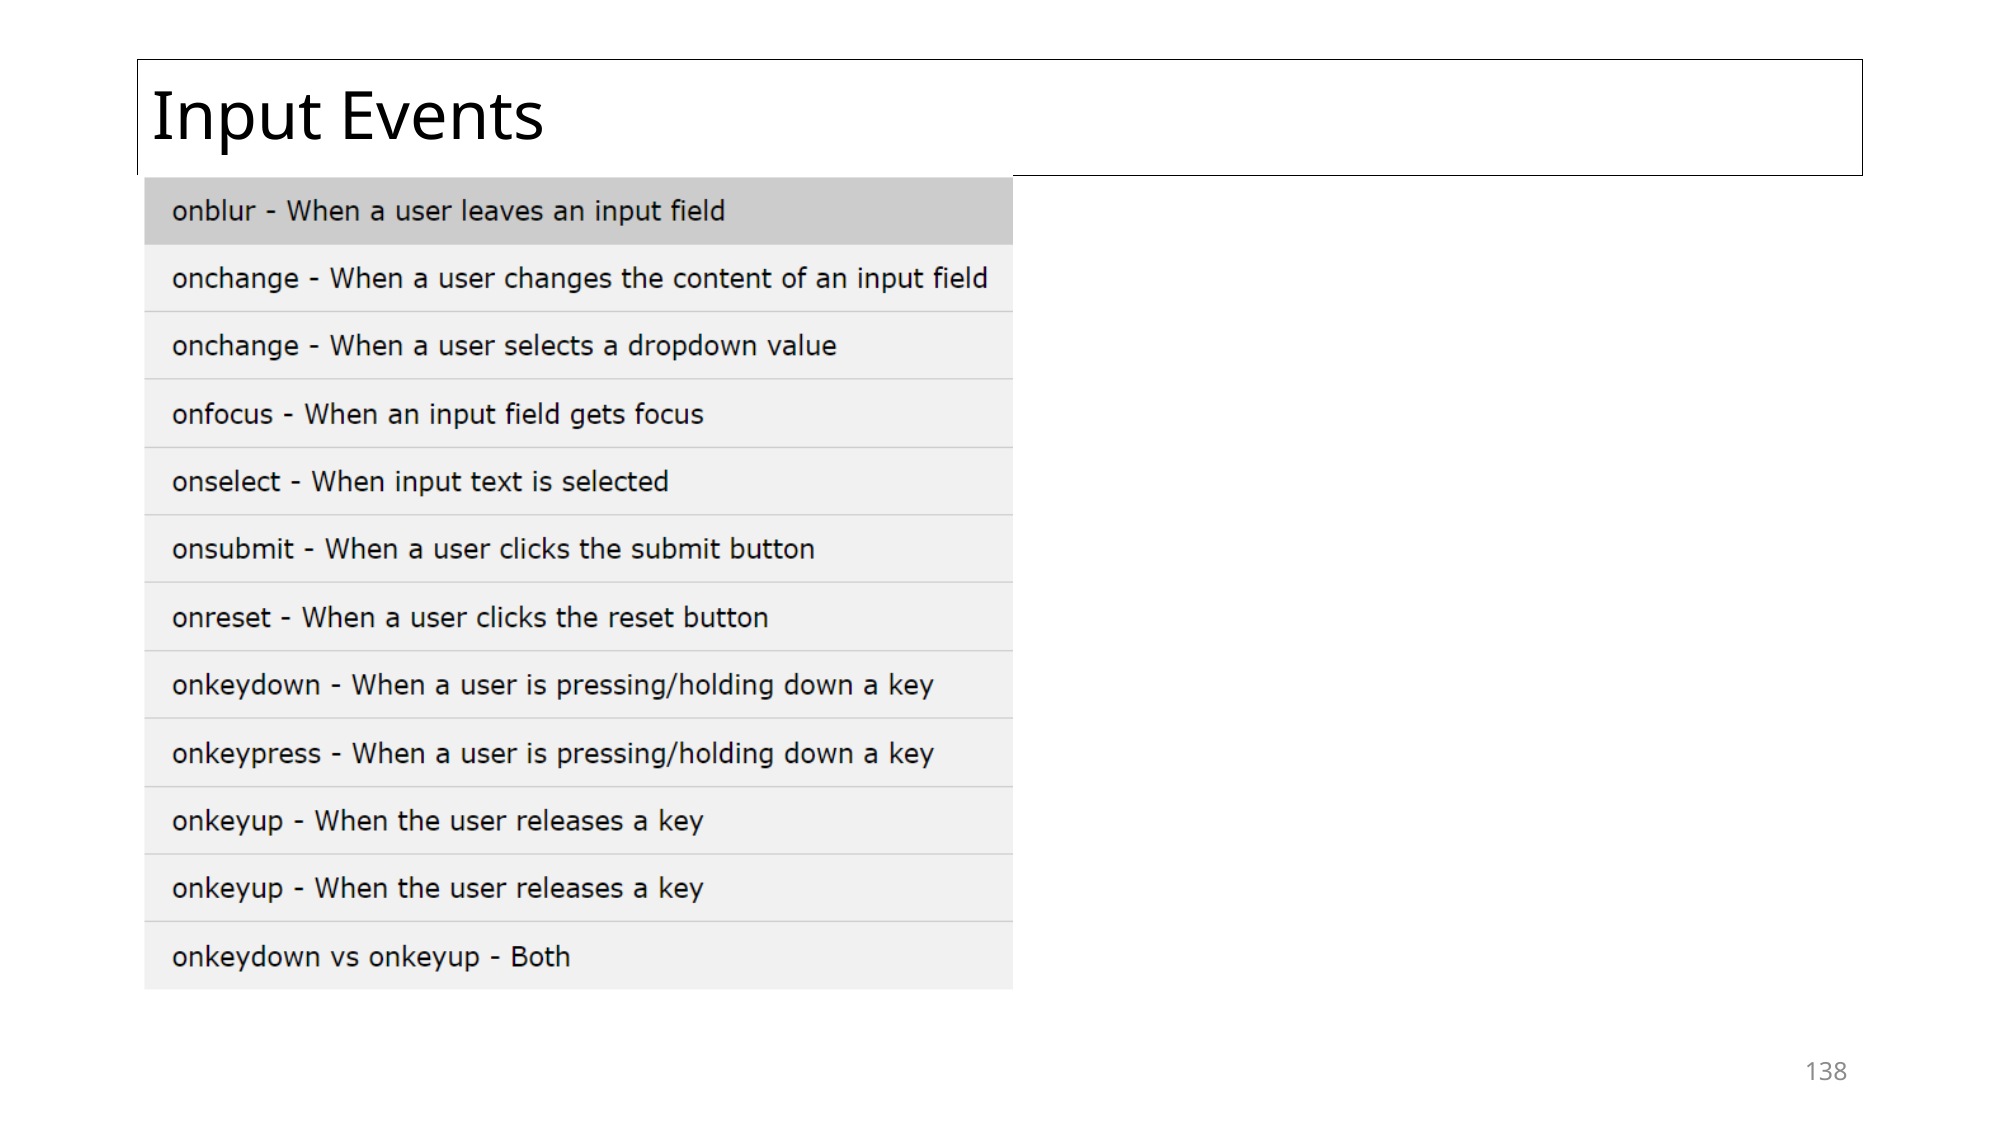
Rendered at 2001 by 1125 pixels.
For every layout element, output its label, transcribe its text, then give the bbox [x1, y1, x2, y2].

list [137, 175, 1013, 992]
title Input Events [137, 59, 1863, 176]
slide_number 138 [1412, 1042, 1863, 1103]
